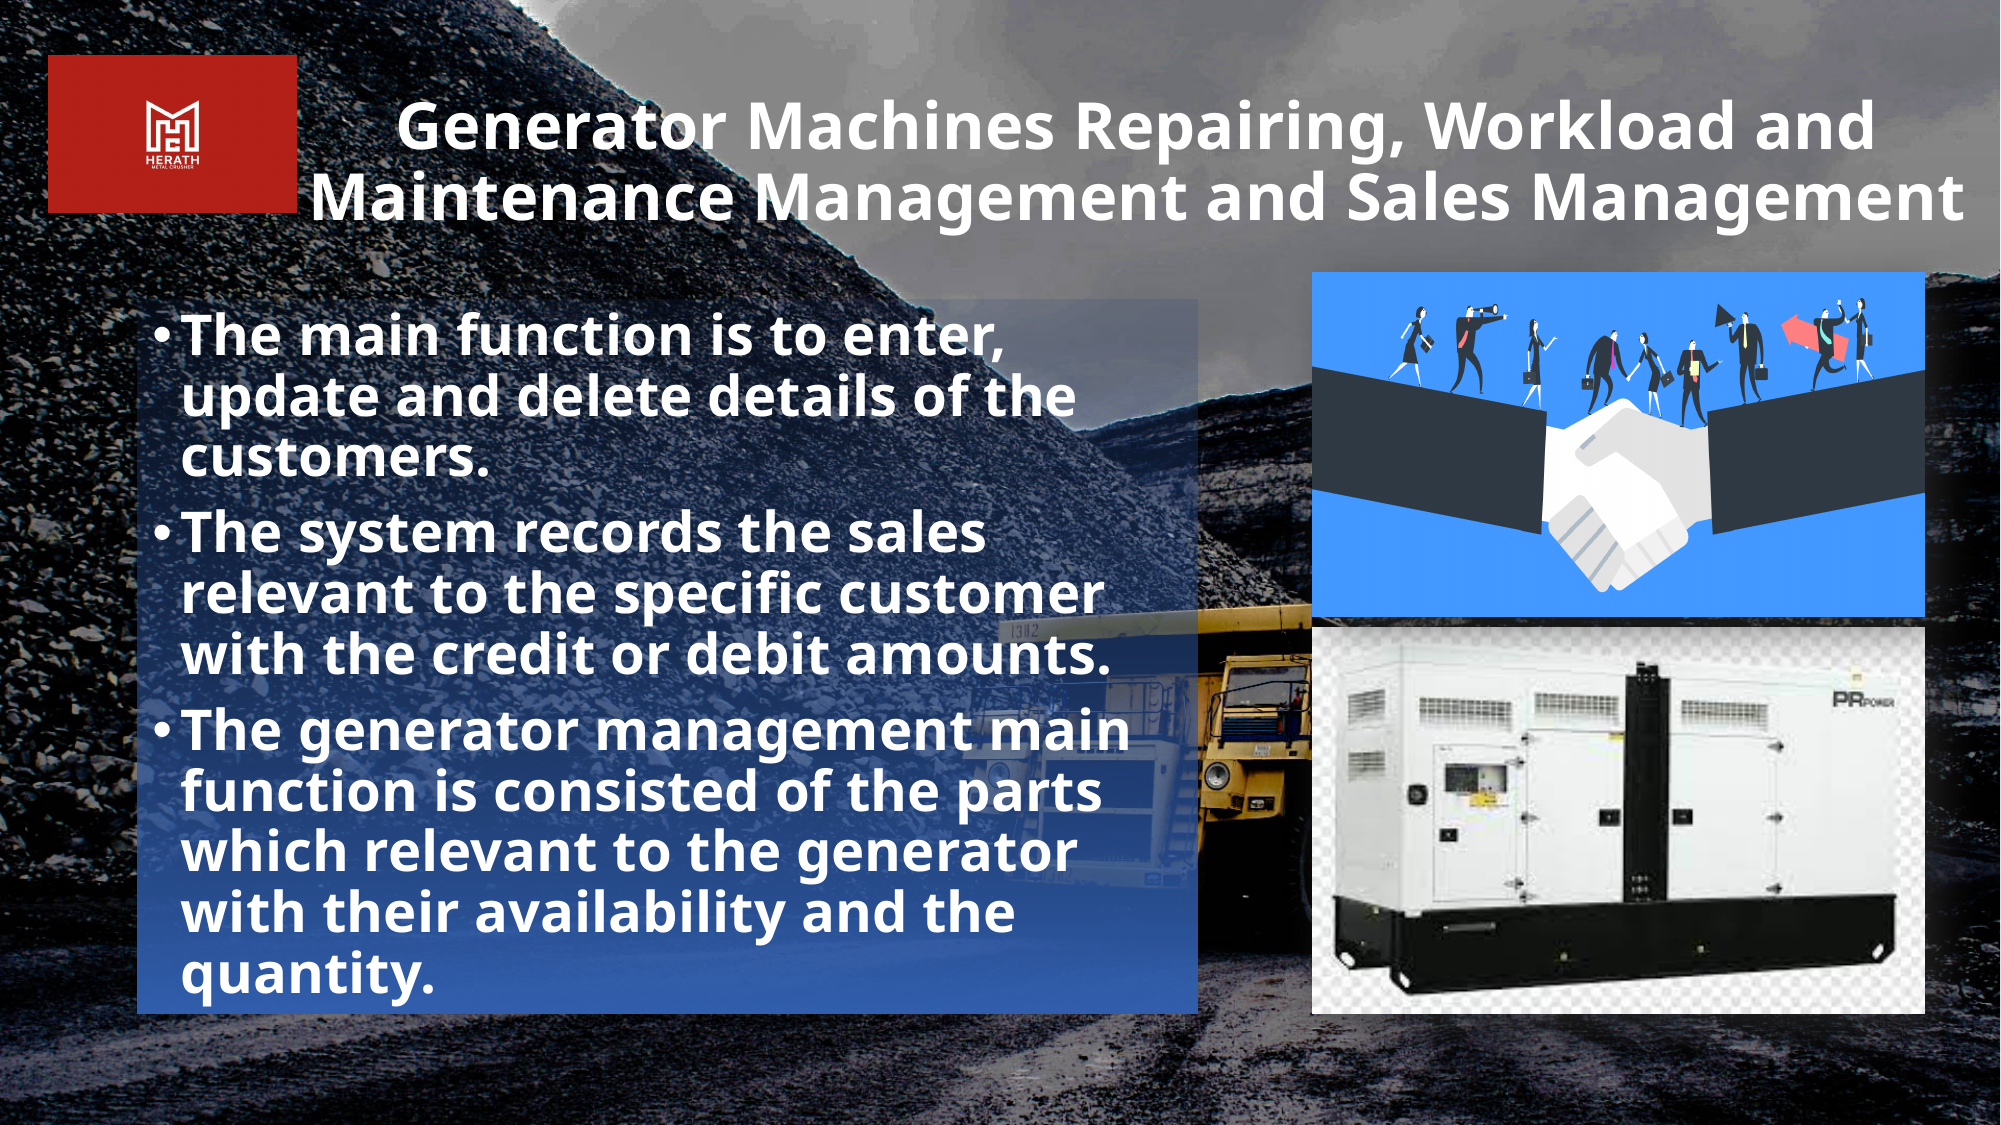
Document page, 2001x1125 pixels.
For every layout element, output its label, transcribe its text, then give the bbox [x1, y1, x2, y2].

title Generator Machines Repairing, Workload and Maintenance Management and Sales Management [275, 55, 2000, 273]
list The main function is to enter, update and delete details of the customers. The system records the sales relevant to the specific customer with the credit or debit amounts. The generator management main function is consisted of the parts which relevant to the generator with their availability and the quantity. [137, 299, 1198, 1014]
picture [0, 0, 2001, 1125]
